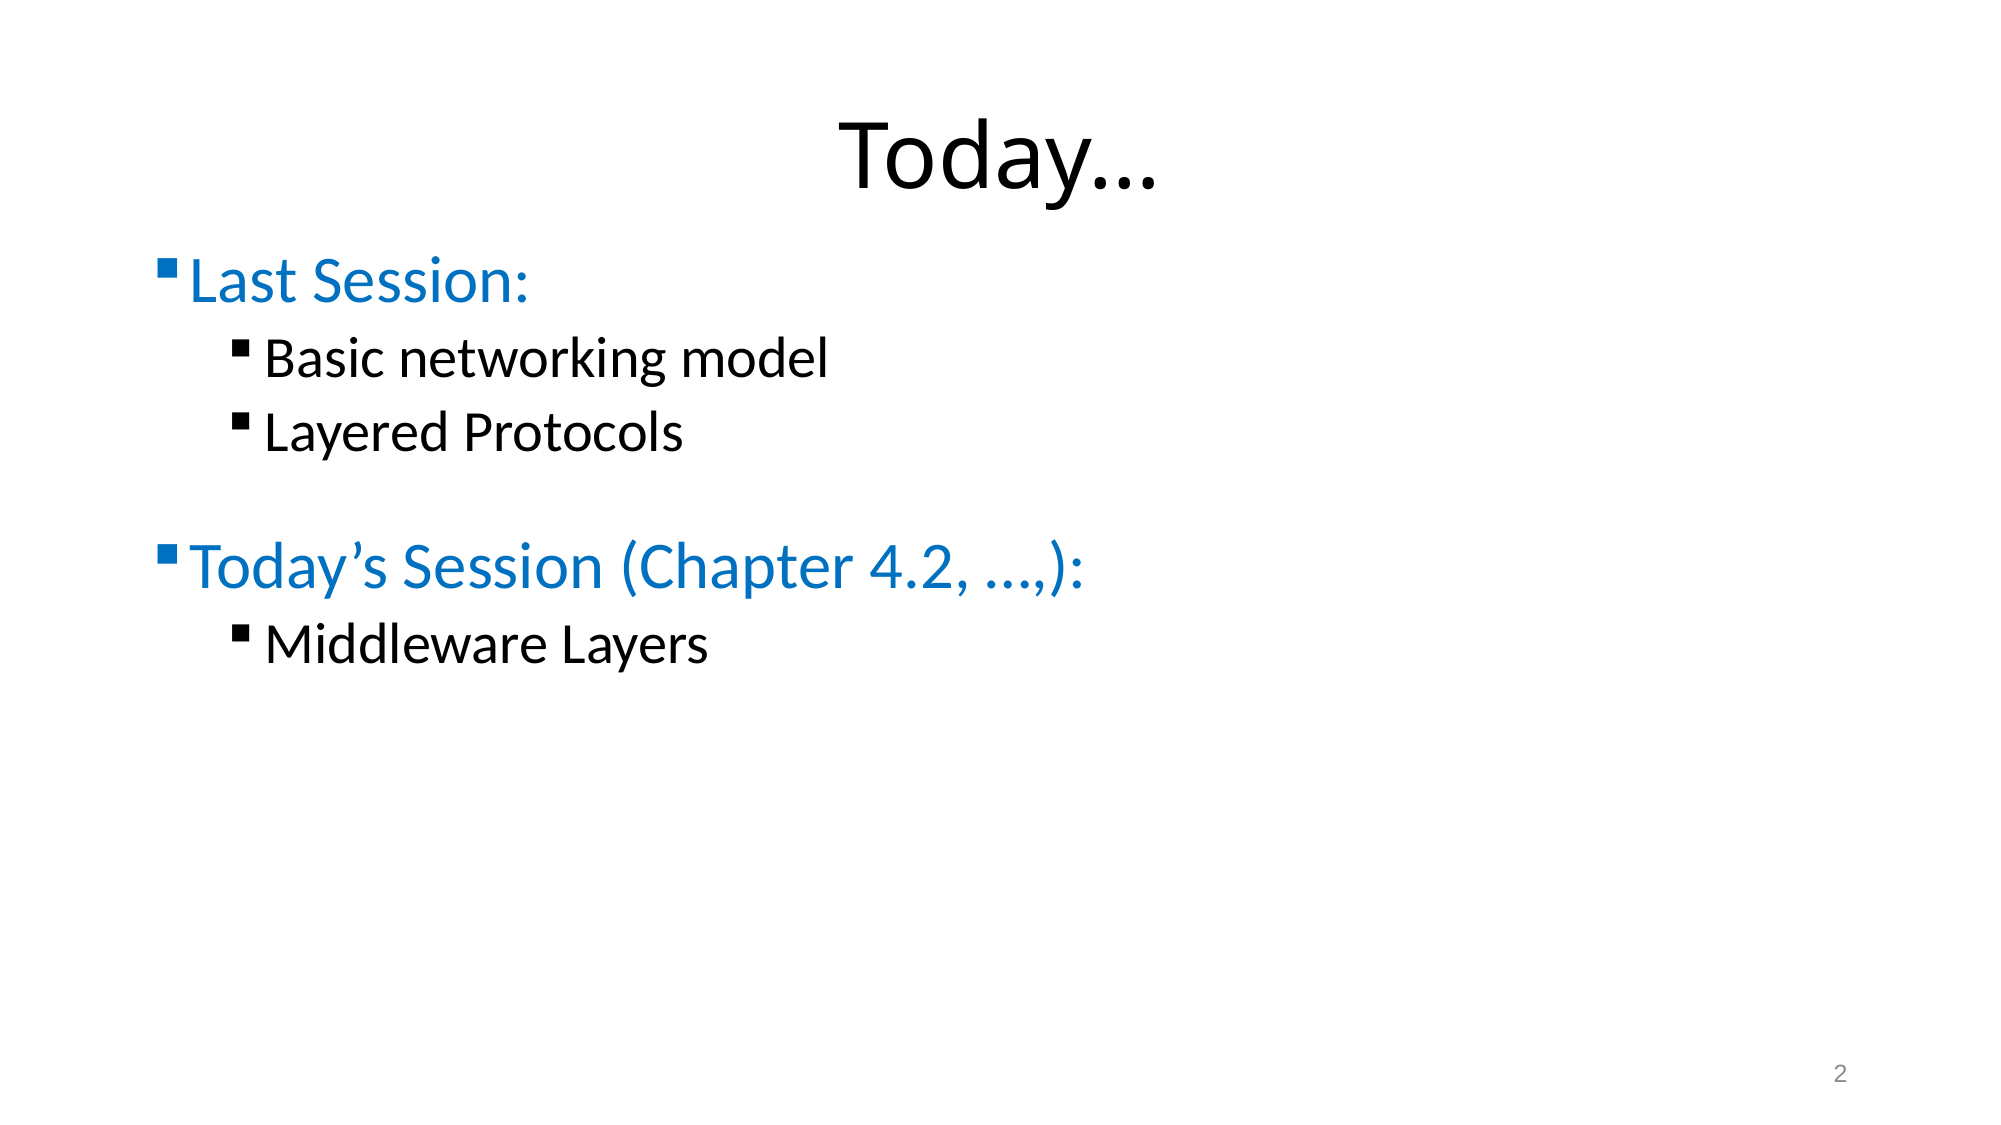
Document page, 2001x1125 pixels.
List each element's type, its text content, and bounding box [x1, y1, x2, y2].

slide_number 2 [1412, 1042, 1863, 1103]
title Today… [137, 50, 1863, 237]
list Last Session: Basic networking model Layered Protocols Today’s Session (Chapter 4.2, …,): Middleware Layers [137, 237, 1888, 1025]
